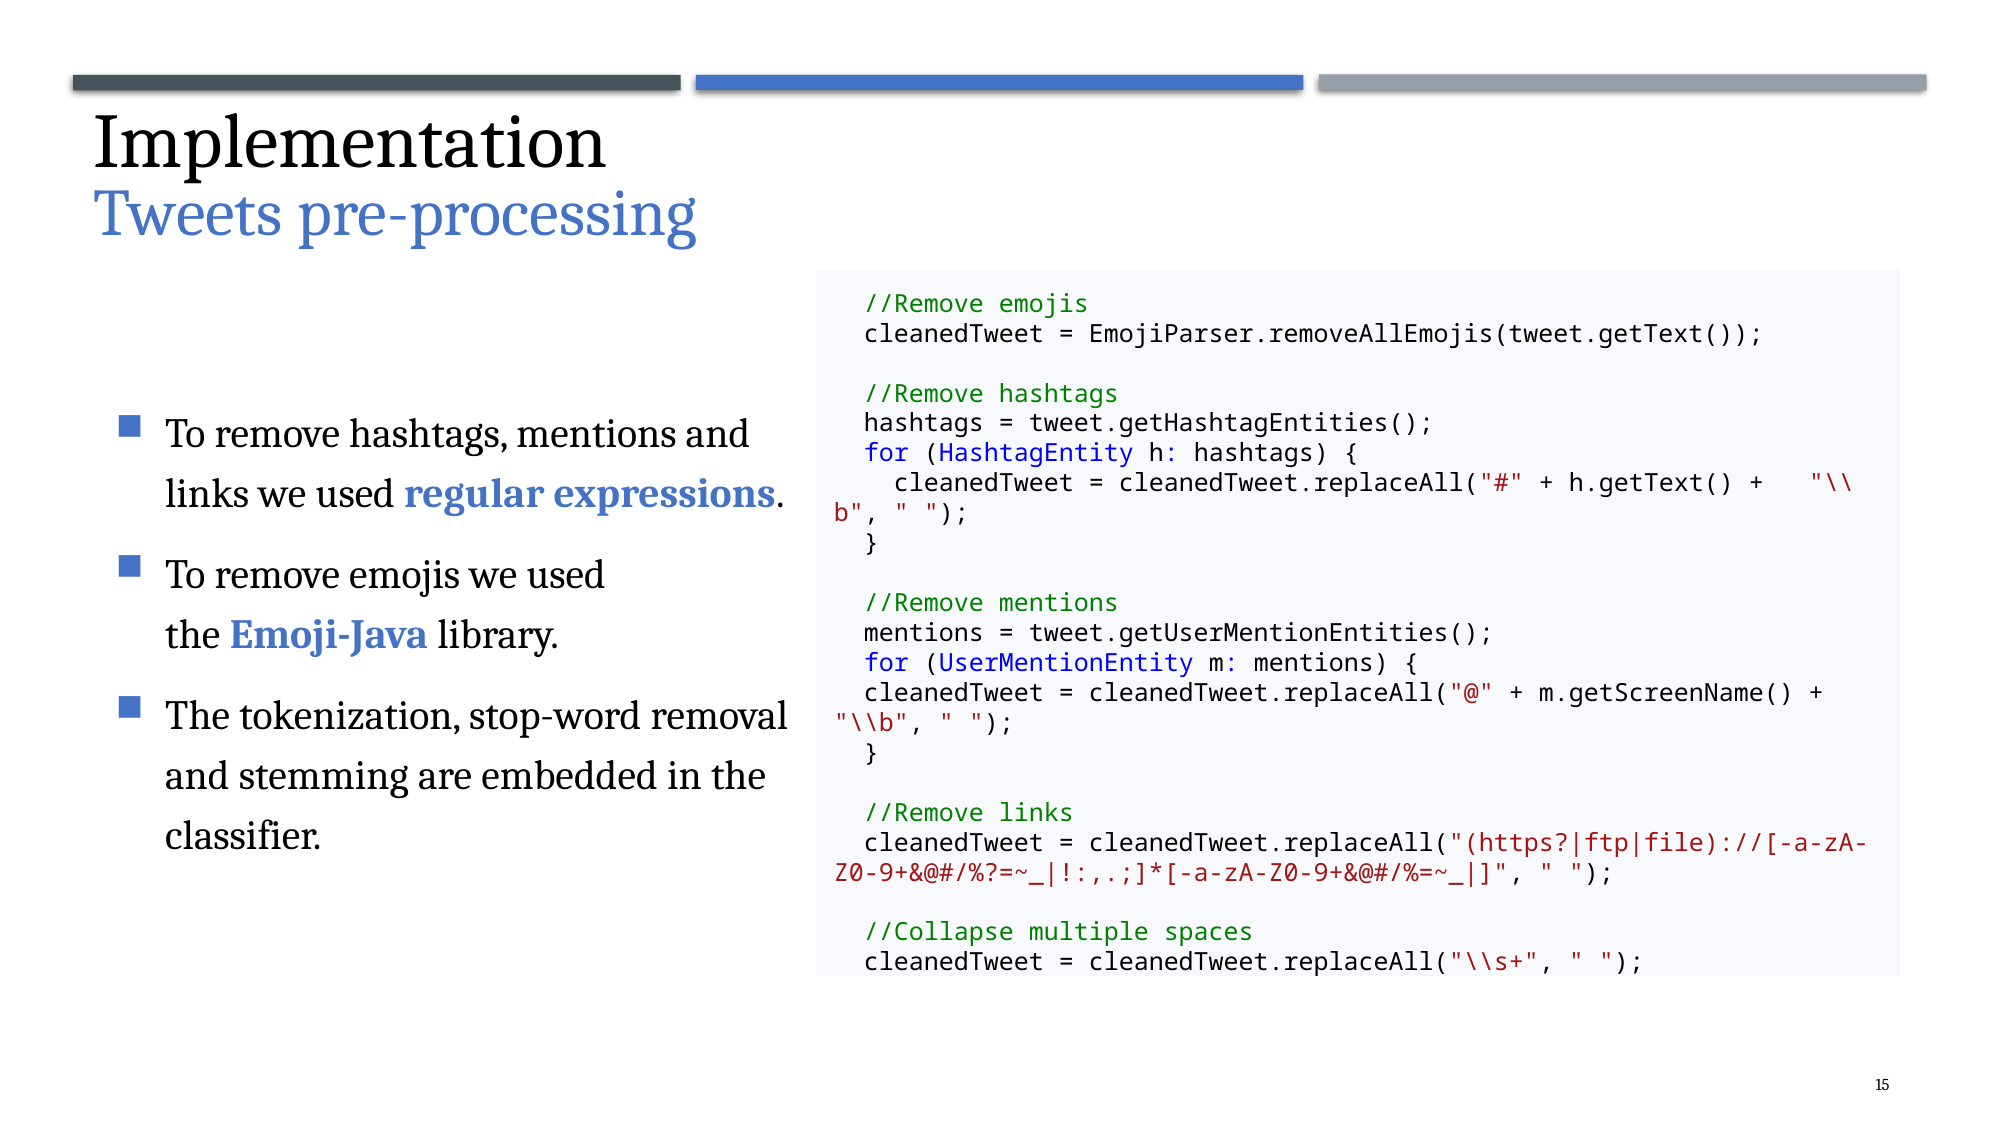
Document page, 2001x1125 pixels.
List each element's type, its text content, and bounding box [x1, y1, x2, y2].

text_box //Remove emojis cleanedTweet = EmojiParser.removeAllEmojis(tweet.getText()); //Remove hashtags hashtags = tweet.getHashtagEntities(); for (HashtagEntity h: hashtags) { cleanedTweet = cleanedTweet.replaceAll("#" + h.getText() + "\\b", " "); } //Remove mentions mentions = tweet.getUserMentionEntities(); for (UserMentionEntity m: mentions) { cleanedTweet = cleanedTweet.replaceAll("@" + m.getScreenName() + "\\b", " "); } //Remove links cleanedTweet = cleanedTweet.replaceAll("(https?|ftp|file)://[-a-zA-Z0-9+&@#/%?=~_|!:,.;]*[-a-zA-Z0-9+&@#/%=~_|]", " "); //Collapse multiple spaces cleanedTweet = cleanedTweet.replaceAll("\\s+", " "); [816, 269, 1900, 976]
text_box Implementation [78, 92, 817, 192]
slide_number 15 [1732, 1053, 1905, 1114]
list To remove hashtags, mentions and links we used regular expressions. To remove emojis we used the Emoji-Java library. The tokenization, stop-word removal and stemming are embedded in the classifier. [100, 321, 811, 933]
text_box Tweets pre-processing [78, 192, 790, 258]
